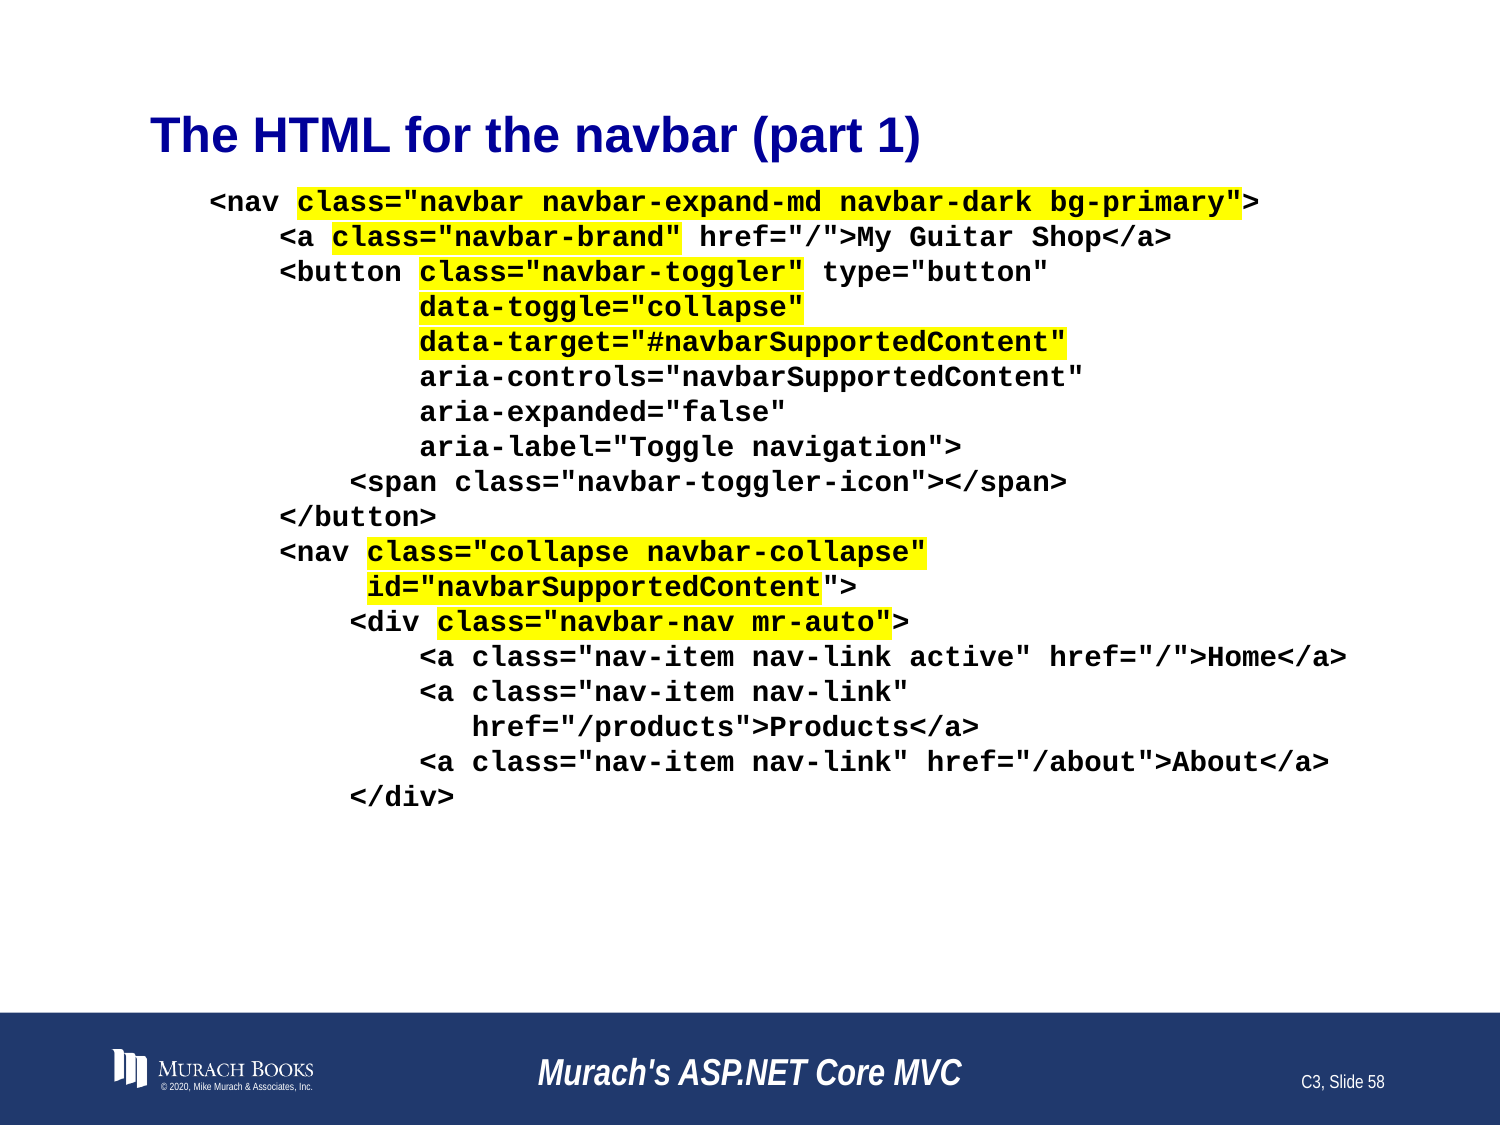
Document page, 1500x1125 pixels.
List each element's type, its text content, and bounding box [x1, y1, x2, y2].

slide_number C3, Slide 58 [1087, 1025, 1400, 1100]
slide_number Murach's ASP.NET Core MVC [463, 1025, 1050, 1100]
footer © 2020, Mike Murach & Associates, Inc. [12, 1025, 463, 1100]
list <nav class="navbar navbar-expand-md navbar-dark bg-primary"> <a class="navbar-brand" href="/">My Guitar Shop</a> <button class="navbar-toggler" type="button" data-toggle="collapse" data-target="#navbarSupportedContent" aria-controls="navbarSupportedContent" aria-expanded="false" aria-label="Toggle navigation"> <span class="navbar-toggler-icon"></span> </button> <nav class="collapse navbar-collapse" id="navbarSupportedContent"> <div class="navbar-nav mr-auto"> <a class="nav-item nav-link active" href="/">Home</a> <a class="nav-item nav-link" href="/products">Products</a> <a class="nav-item nav-link" href="/about">About</a> </div> [137, 174, 1375, 975]
title The HTML for the navbar (part 1) [150, 102, 1350, 164]
